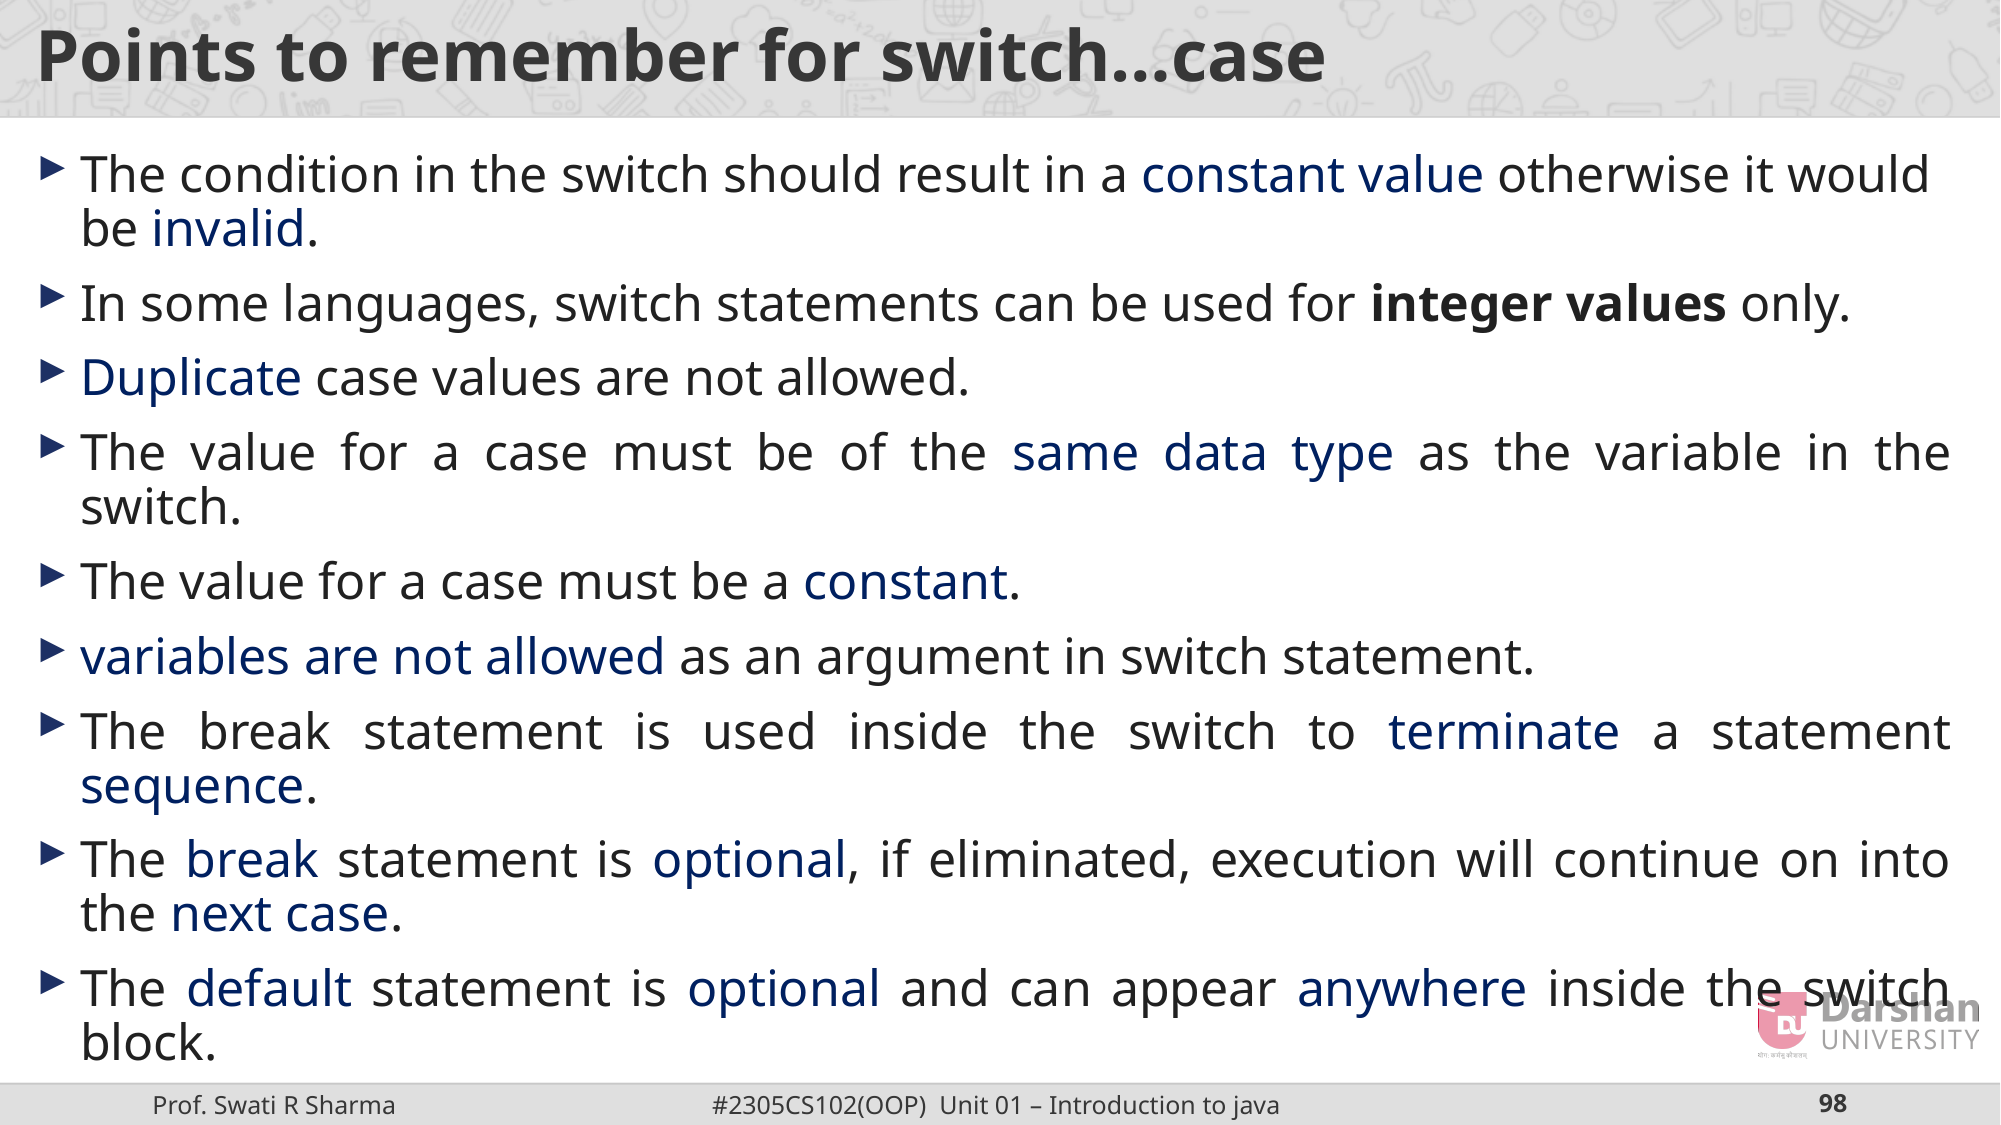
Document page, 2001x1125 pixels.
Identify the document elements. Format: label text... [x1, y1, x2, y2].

list The condition in the switch should result in a constant value otherwise it would be invalid. In some languages, switch statements can be used for integer values only. Duplicate case values are not allowed. The value for a case must be of the same data type as the variable in the switch. The value for a case must be a constant. variables are not allowed as an argument in switch statement. The break statement is used inside the switch to terminate a statement sequence. The break statement is optional, if eliminated, execution will continue on into the next case. The default statement is optional and can appear anywhere inside the switch block. [21, 141, 1968, 1059]
title Points to remember for switch…case [0, 0, 2000, 117]
table_cell a < b [1968, 992, 1979, 1059]
